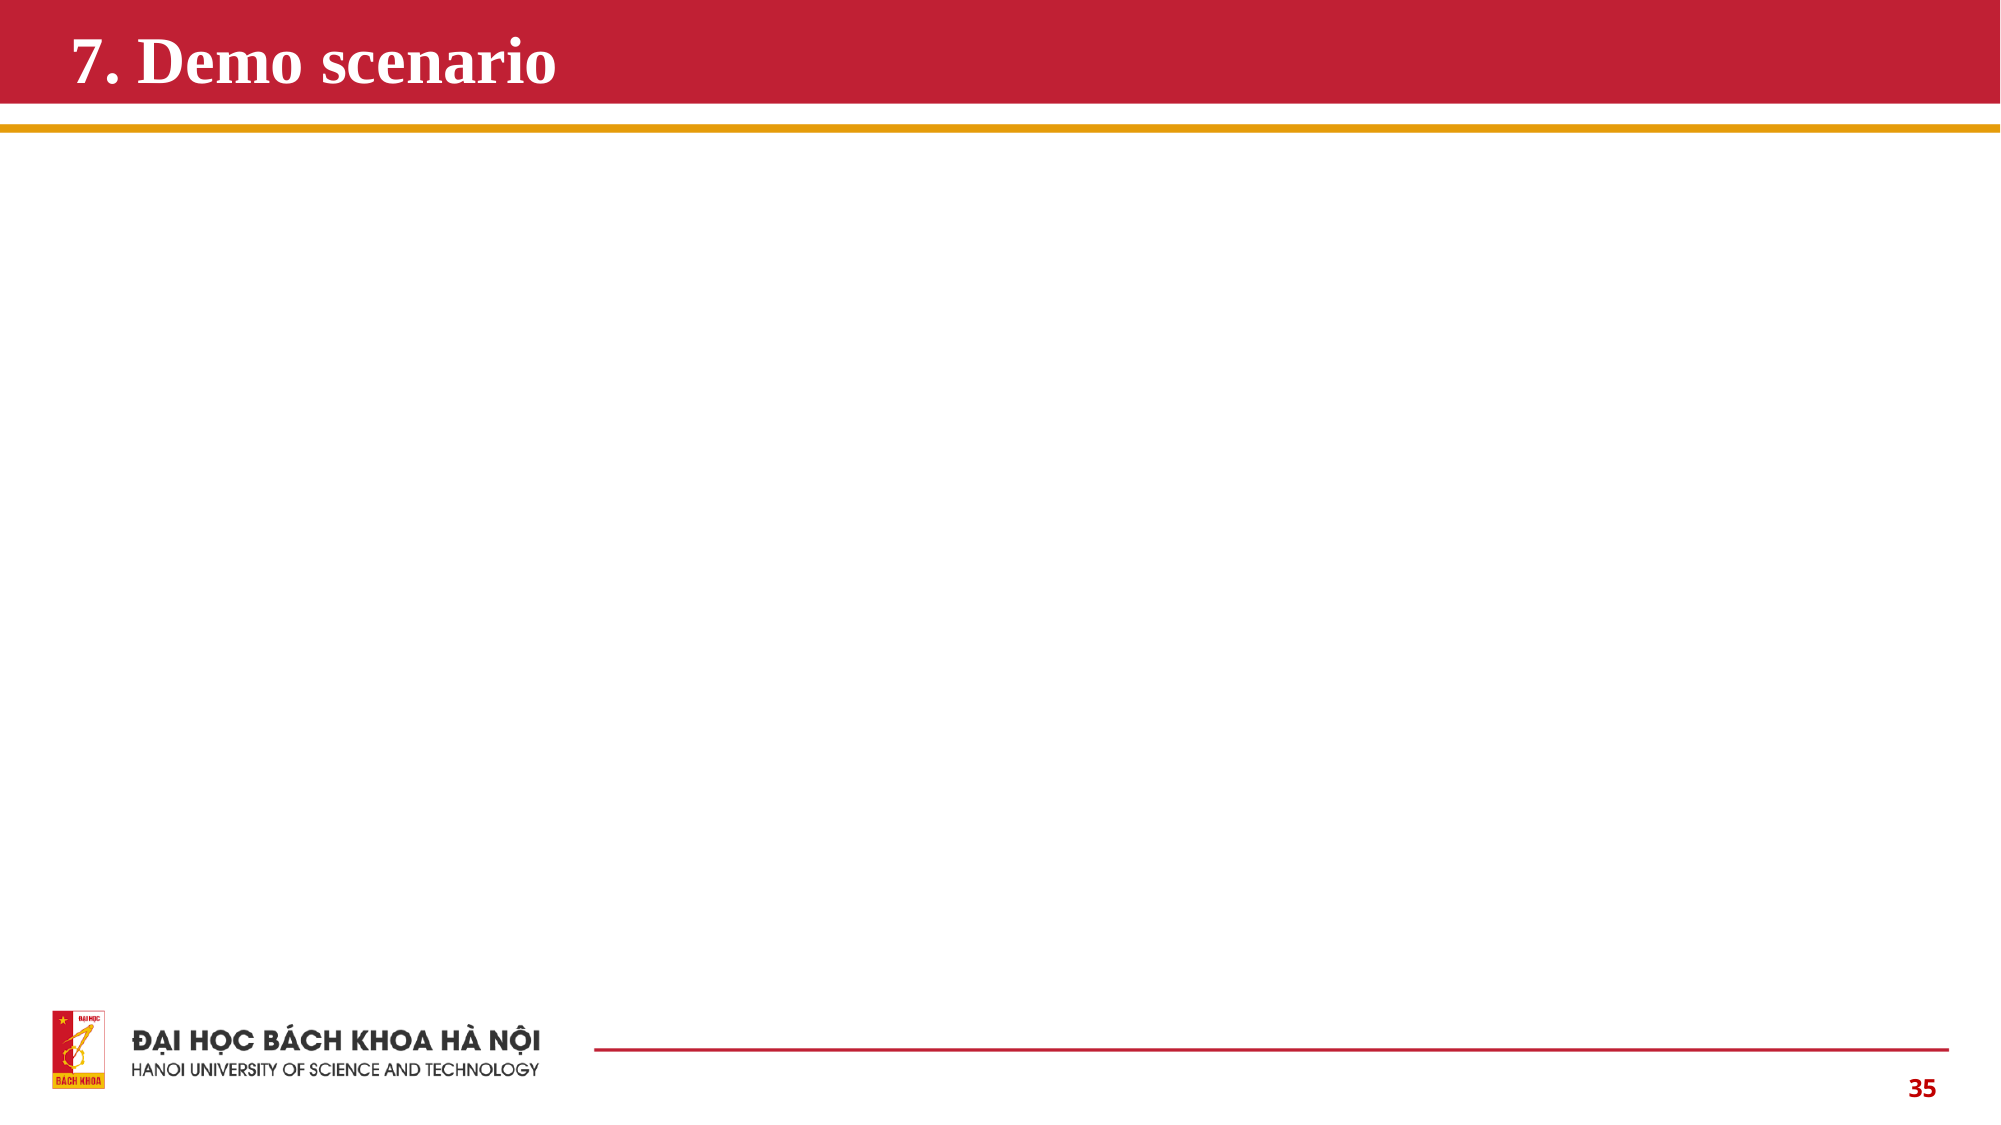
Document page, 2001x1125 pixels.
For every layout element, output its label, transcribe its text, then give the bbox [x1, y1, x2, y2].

title 7. Demo scenario [55, 18, 1945, 90]
slide_number 35 [1502, 1065, 1953, 1125]
picture [0, 0, 2001, 1125]
